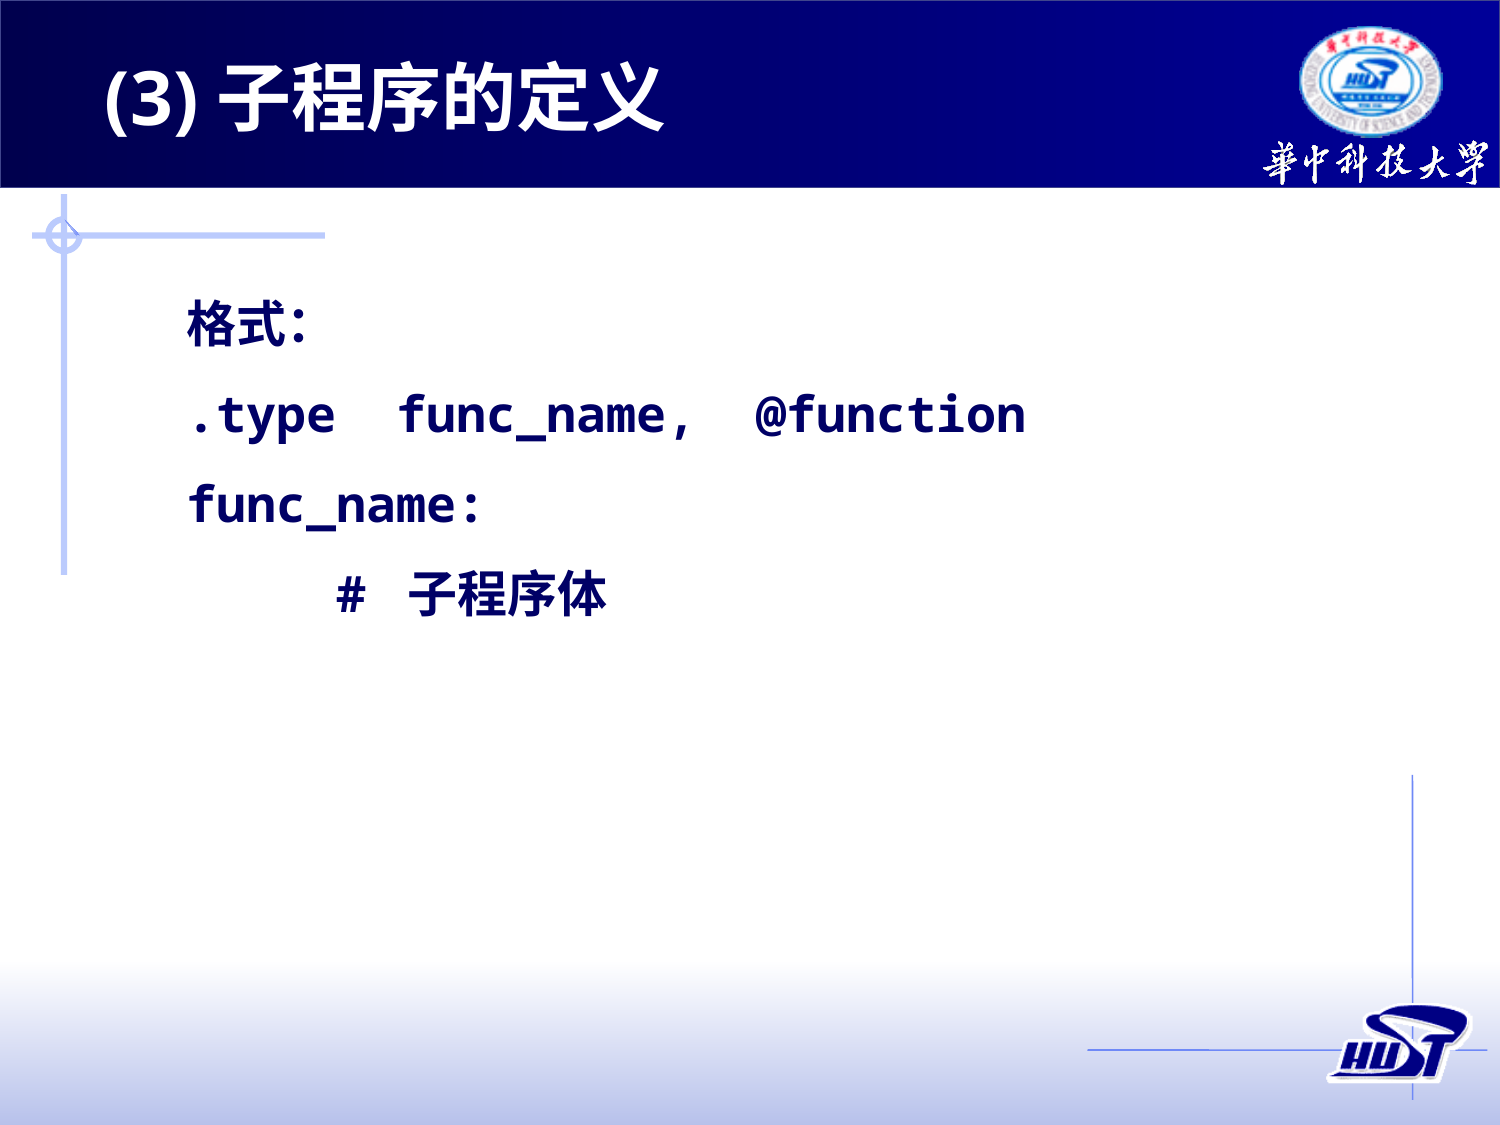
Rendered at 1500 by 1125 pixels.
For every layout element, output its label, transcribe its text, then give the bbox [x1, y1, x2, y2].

picture [1262, 140, 1488, 185]
picture [1299, 26, 1443, 138]
text_box 格式： .type func_name, @function func_name: # 子程序体 [53, 255, 1373, 1013]
text_box (3)子程序的定义 [89, 42, 1308, 148]
